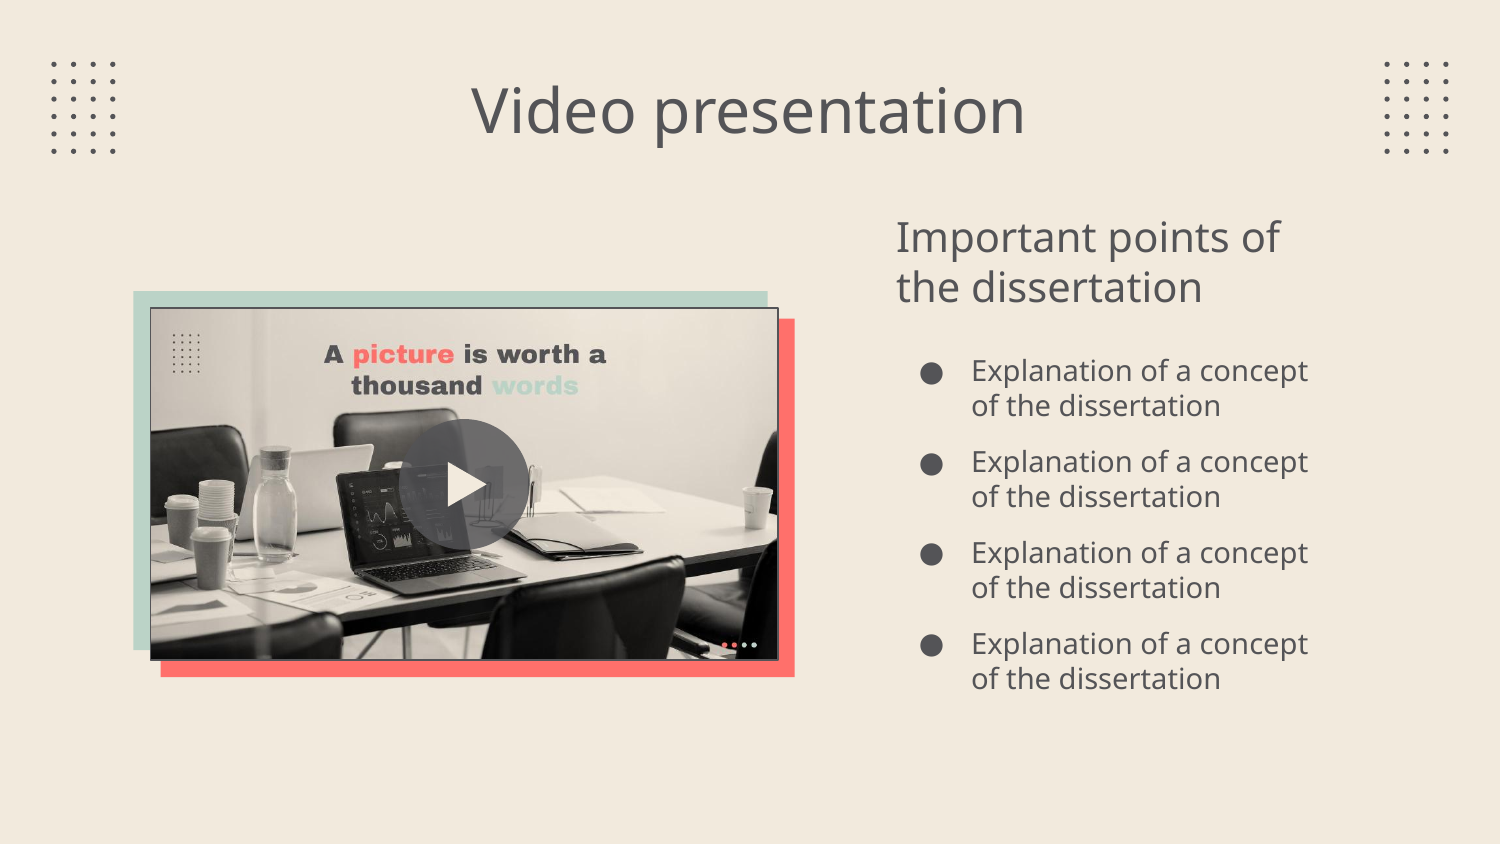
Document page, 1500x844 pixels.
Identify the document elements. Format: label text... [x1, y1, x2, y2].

text_box [133, 291, 768, 651]
subtitle Important points of the dissertation [880, 212, 1359, 326]
subtitle Explanation of a concept of the dissertation Explanation of a concept of the dissertation Explanation of a concept of the dissertation Explanation of a concept of the dissertation [880, 337, 1359, 732]
title Video presentation [51, 60, 1449, 155]
text_box [160, 318, 795, 678]
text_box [398, 418, 530, 550]
picture [150, 308, 778, 660]
